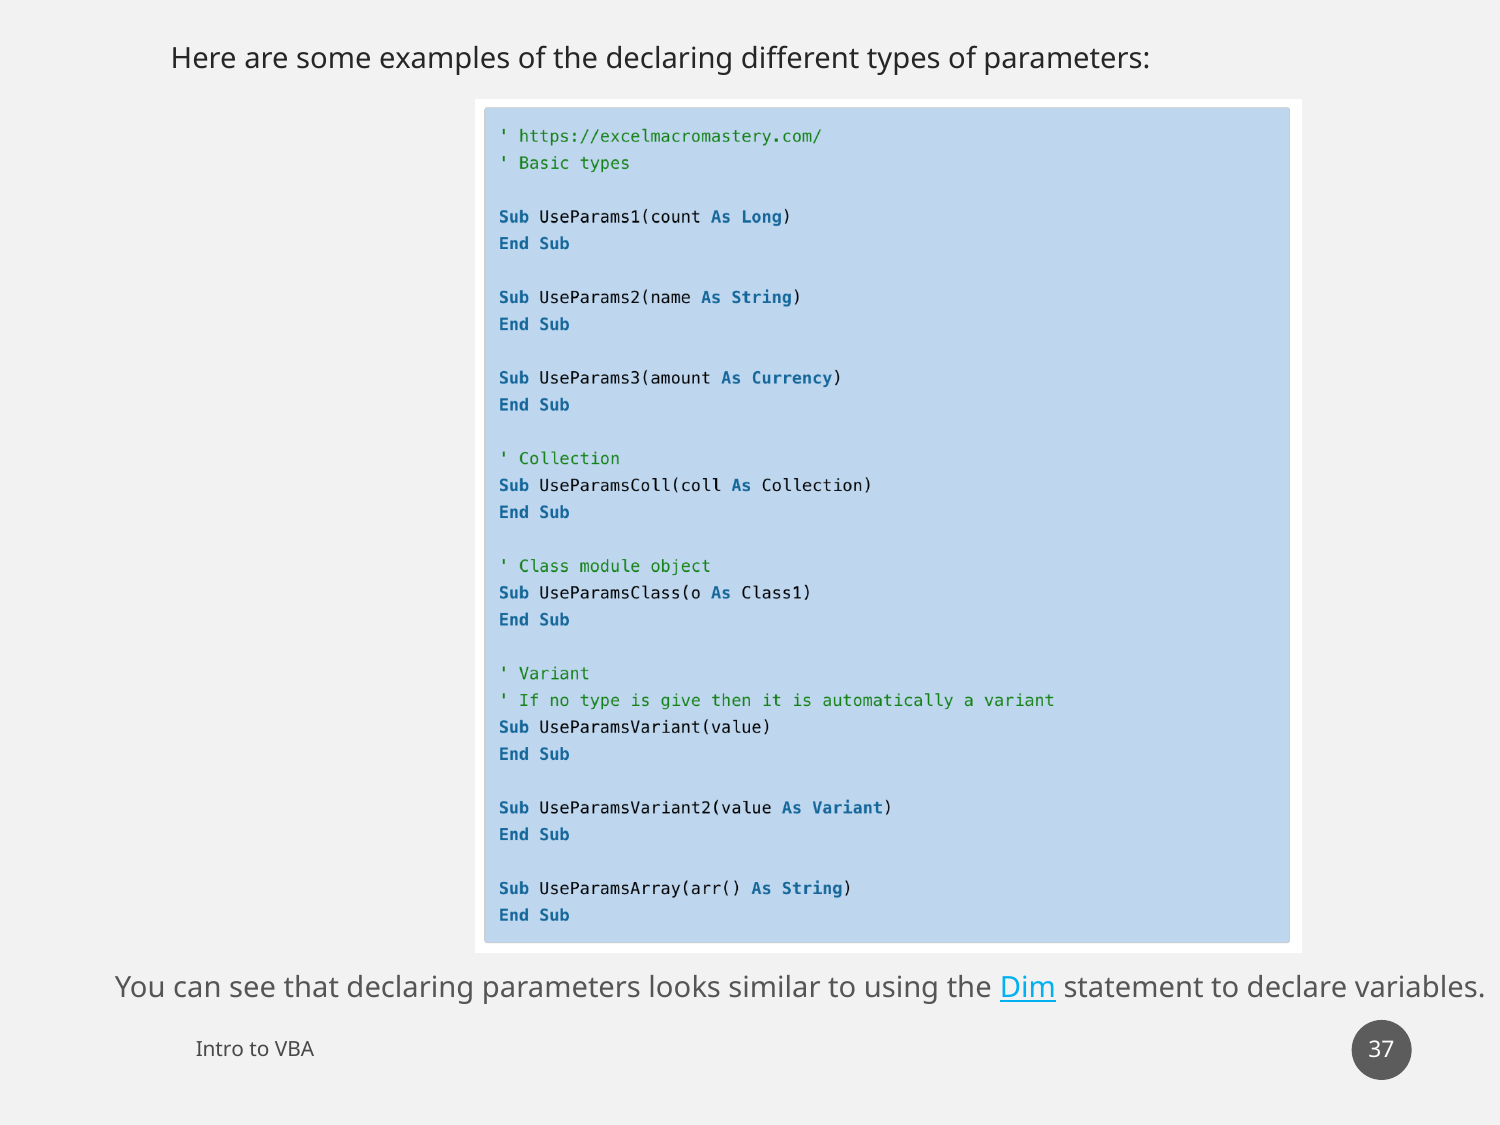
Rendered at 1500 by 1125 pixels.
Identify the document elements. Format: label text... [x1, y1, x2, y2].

text_box You can see that declaring parameters looks similar to using the Dim statement to declare variables. [100, 961, 1500, 1086]
picture [475, 99, 1302, 953]
list Here are some examples of the declaring different types of parameters: [155, 31, 1345, 103]
